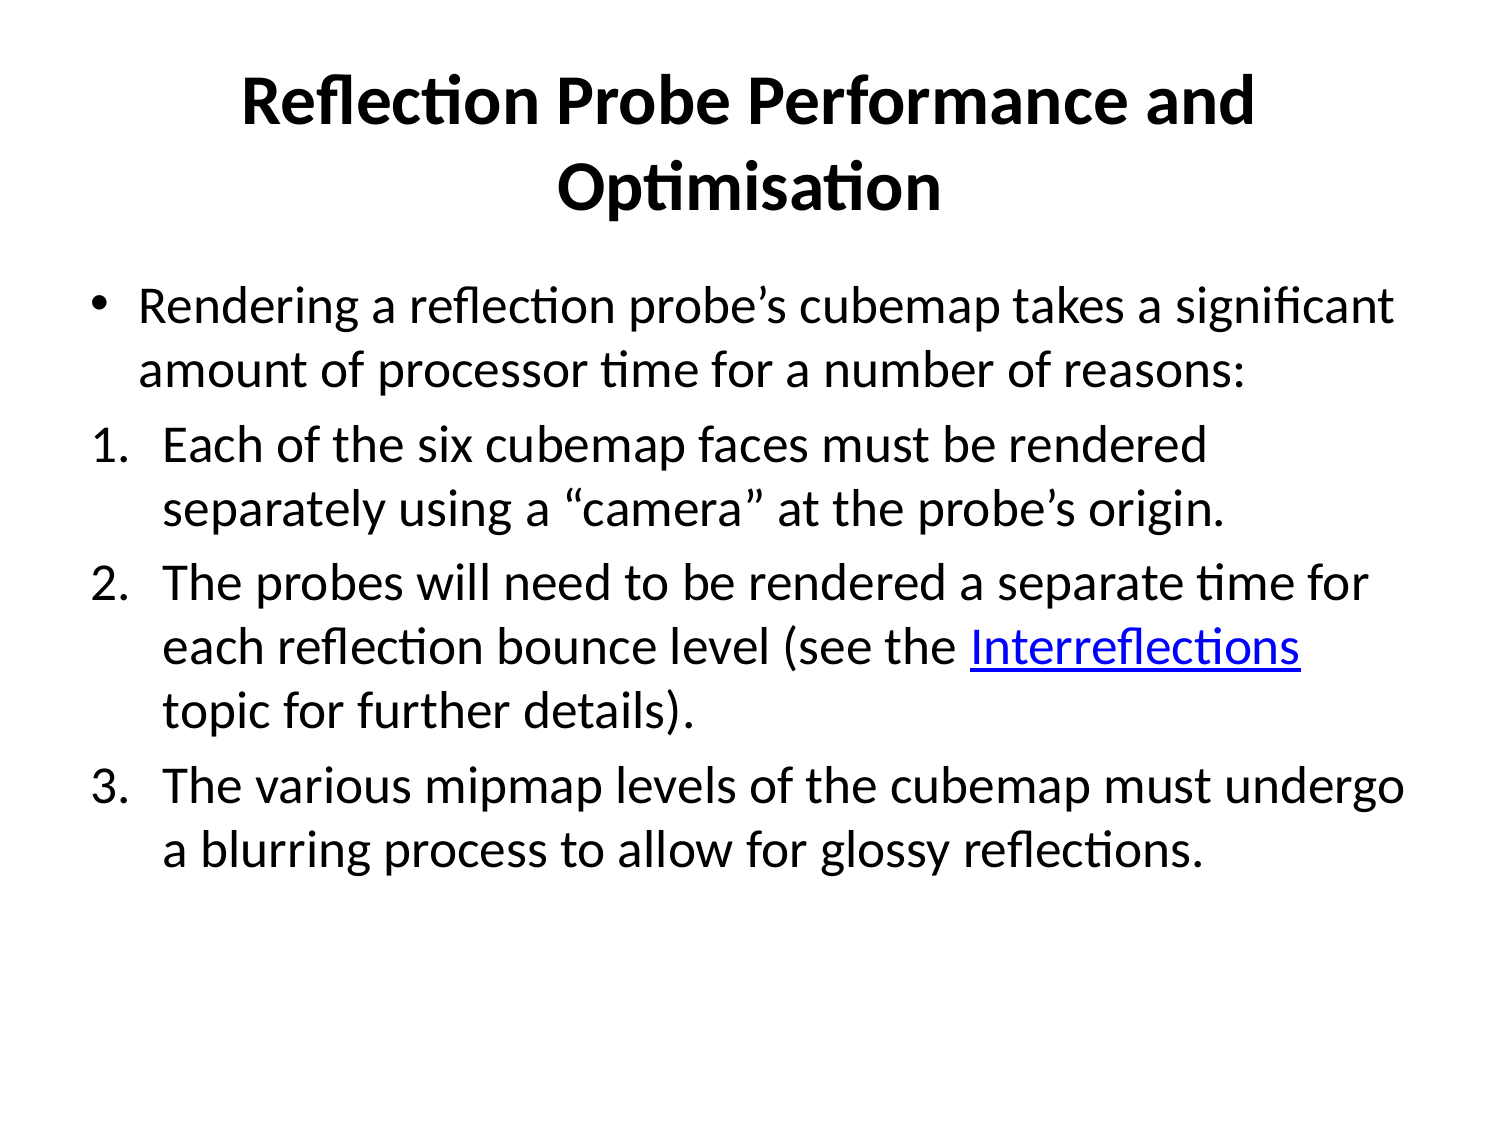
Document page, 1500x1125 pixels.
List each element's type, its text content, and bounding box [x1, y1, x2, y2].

list Rendering a reflection probe’s cubemap takes a significant amount of processor time for a number of reasons: Each of the six cubemap faces must be rendered separately using a “camera” at the probe’s origin. The probes will need to be rendered a separate time for each reflection bounce level (see the Interreflections topic for further details). The various mipmap levels of the cubemap must undergo a blurring process to allow for glossy reflections. [75, 262, 1425, 1005]
title Reflection Probe Performance and Optimisation [75, 45, 1425, 233]
